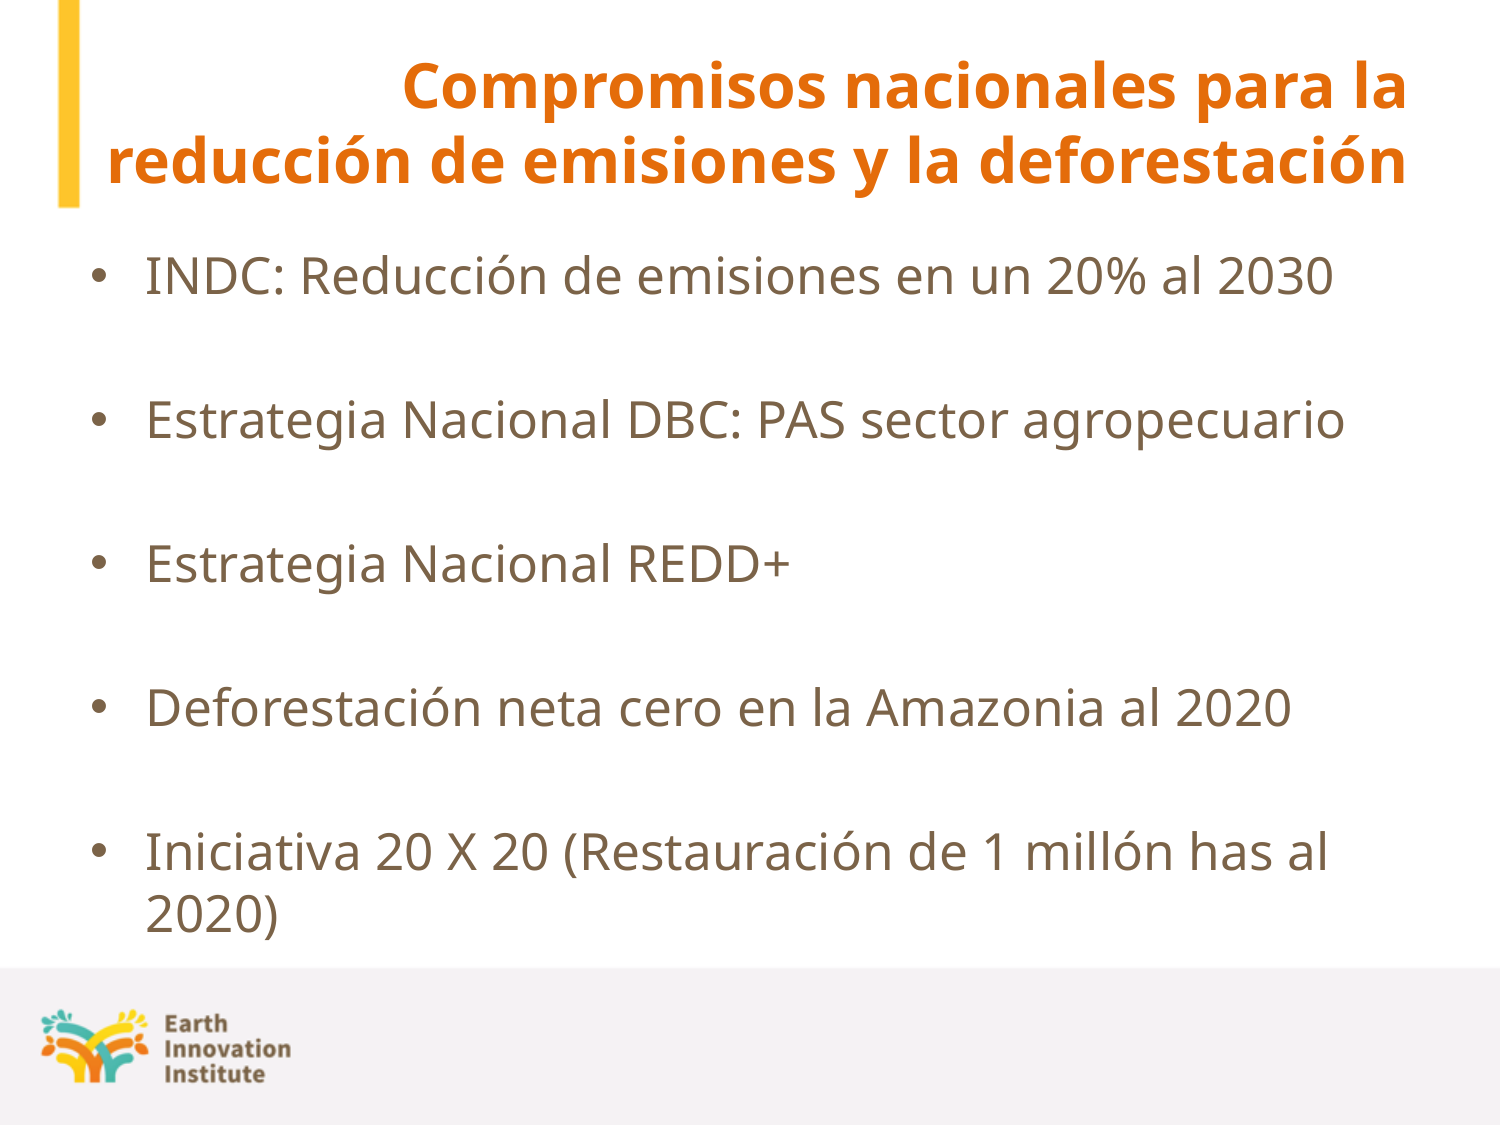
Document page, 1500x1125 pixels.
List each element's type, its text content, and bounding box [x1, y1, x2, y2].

title Compromisos nacionales para la reducción de emisiones y la deforestación [85, 35, 1425, 207]
list INDC: Reducción de emisiones en un 20% al 2030 Estrategia Nacional DBC: PAS sector agropecuario Estrategia Nacional REDD+ Deforestación neta cero en la Amazonia al 2020 Iniciativa 20 X 20 (Restauración de 1 millón has al 2020) [75, 236, 1425, 956]
picture [0, 0, 1500, 1125]
